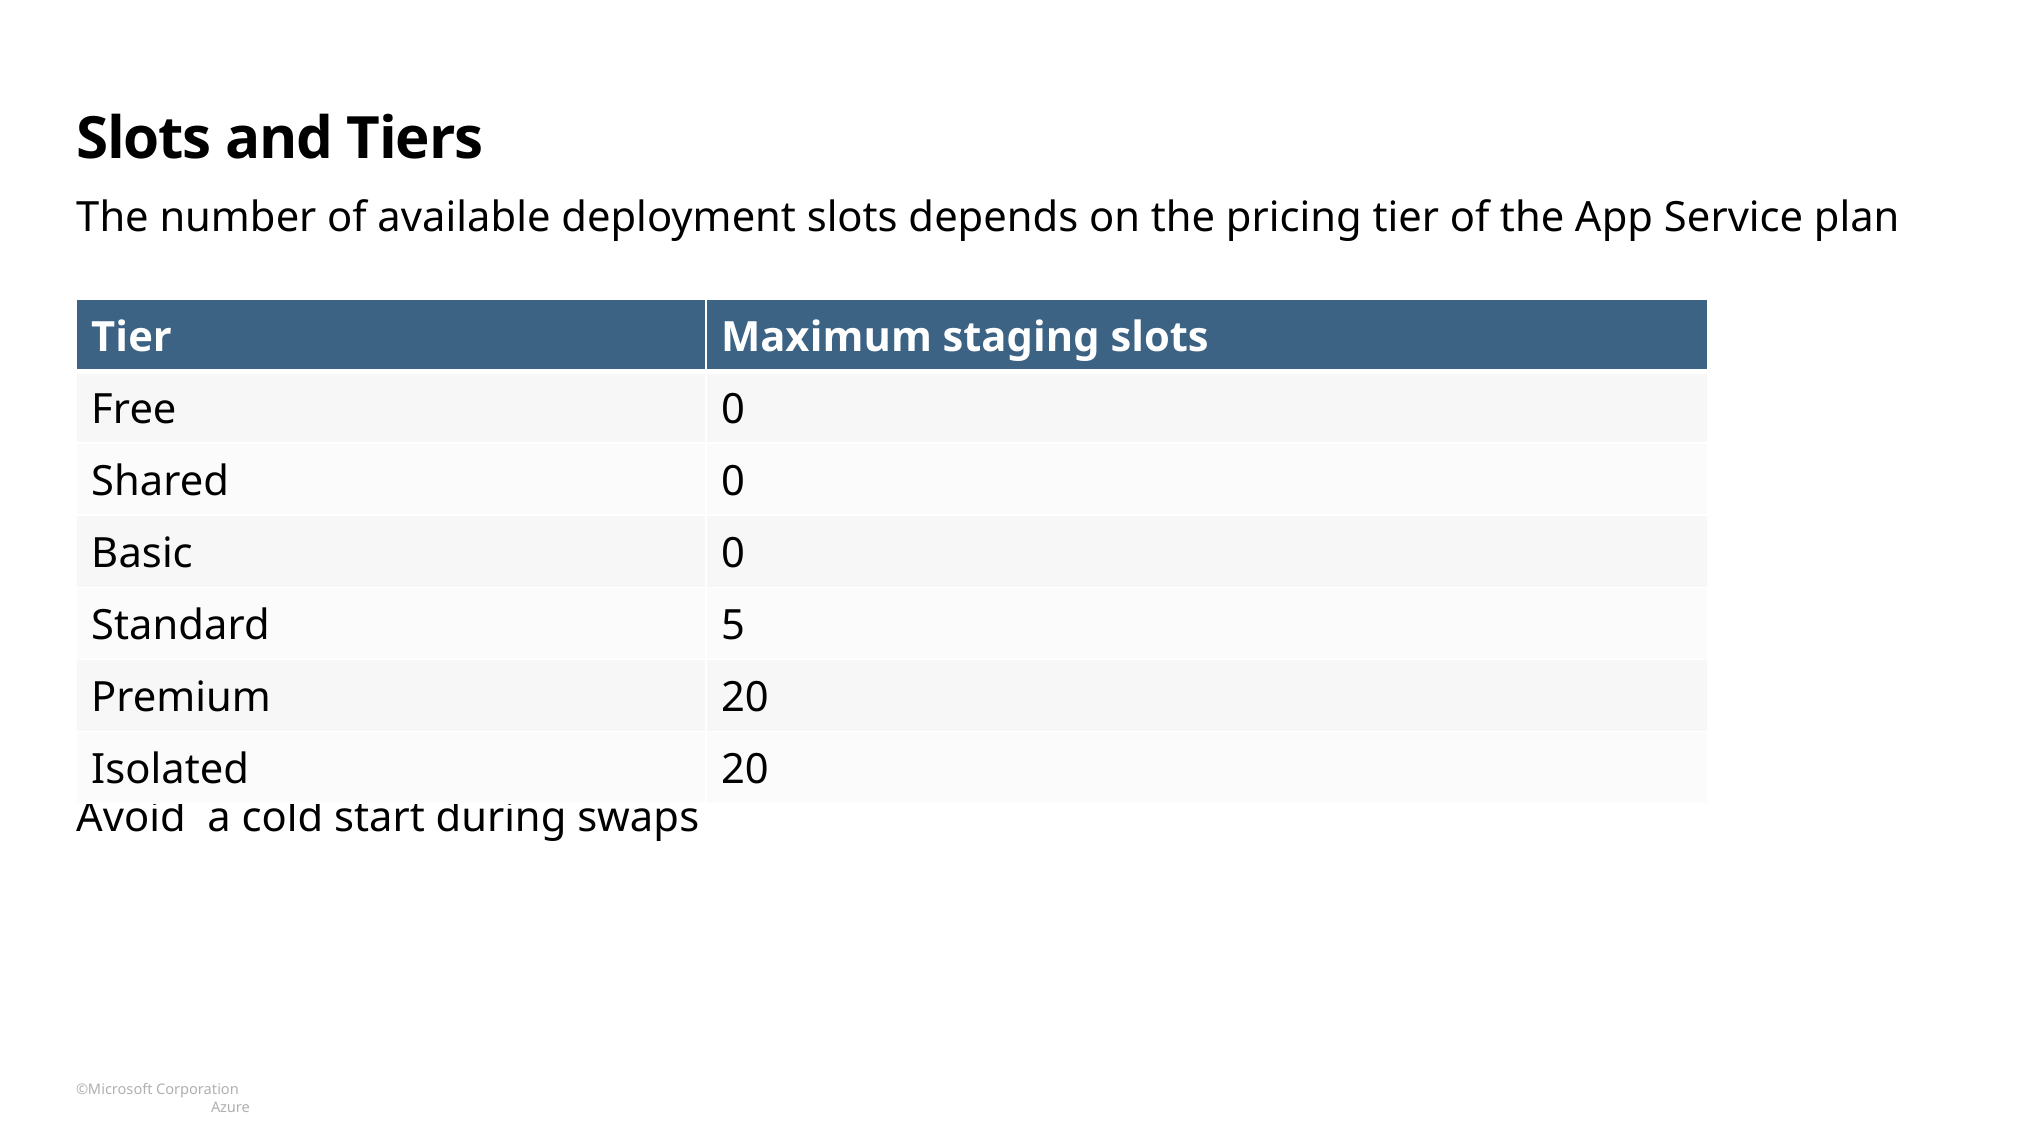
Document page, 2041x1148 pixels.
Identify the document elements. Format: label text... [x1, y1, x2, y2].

table_cell Free [77, 374, 705, 442]
table_header Maximum staging slots [707, 300, 1707, 369]
table_cell Standard [77, 588, 705, 659]
table_cell Basic [77, 516, 705, 587]
table_cell 0 [707, 516, 1707, 587]
table_cell 20 [707, 660, 1707, 731]
table_cell Isolated [77, 732, 705, 803]
table_cell 0 [707, 444, 1707, 514]
table_cell 20 [707, 732, 1707, 803]
table_cell Shared [77, 444, 705, 514]
table_cell 5 [707, 588, 1707, 659]
table_cell Premium [77, 660, 705, 731]
list The number of available deployment slots depends on the pricing tier of the App Service plan Avoid a cold start during swaps [76, 189, 1964, 846]
title Slots and Tiers [76, 103, 1969, 172]
table_header Tier [77, 300, 705, 369]
table_cell 0 [707, 374, 1707, 442]
